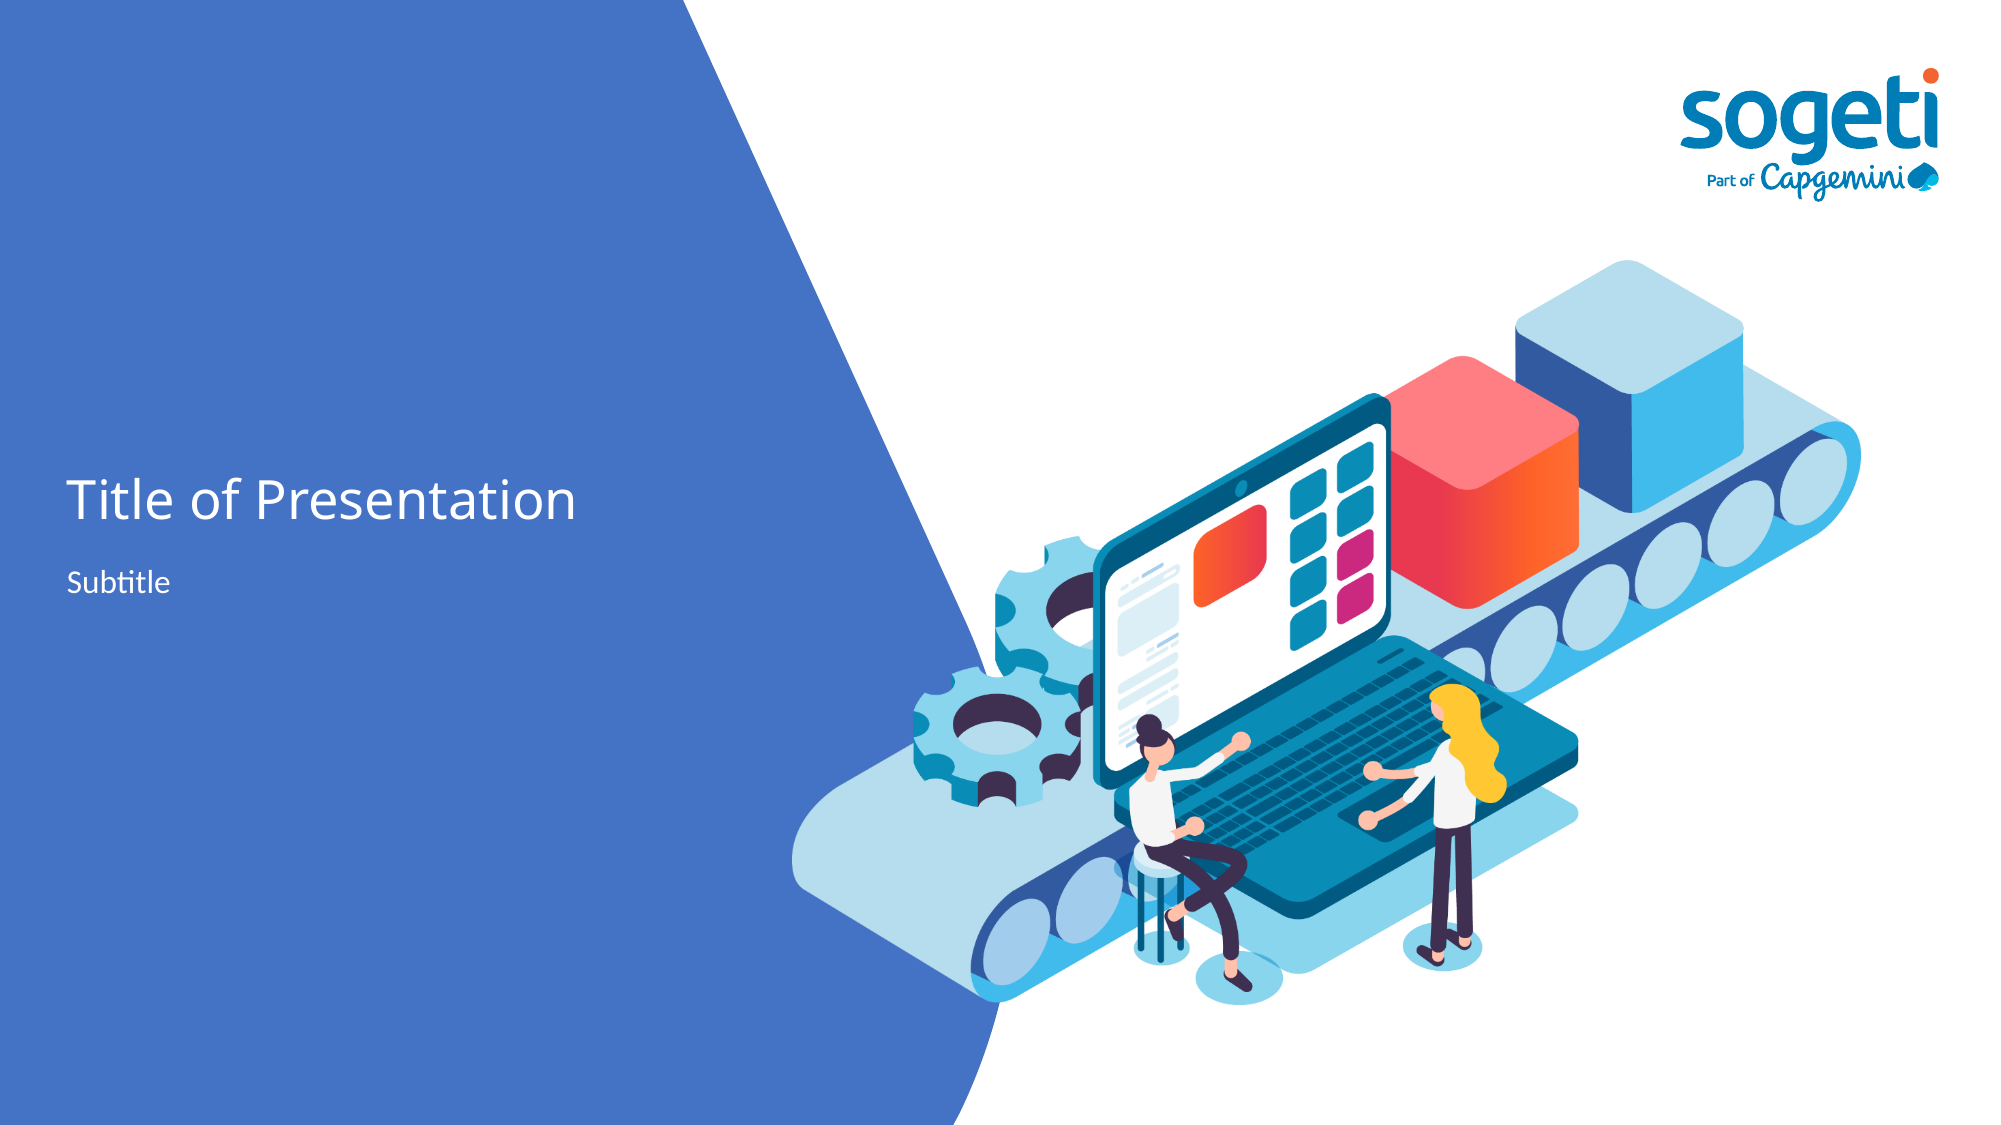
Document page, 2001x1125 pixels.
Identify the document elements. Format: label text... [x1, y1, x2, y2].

picture [792, 211, 1861, 1005]
title Title of Presentation [66, 412, 882, 531]
subtitle Subtitle [66, 562, 882, 764]
